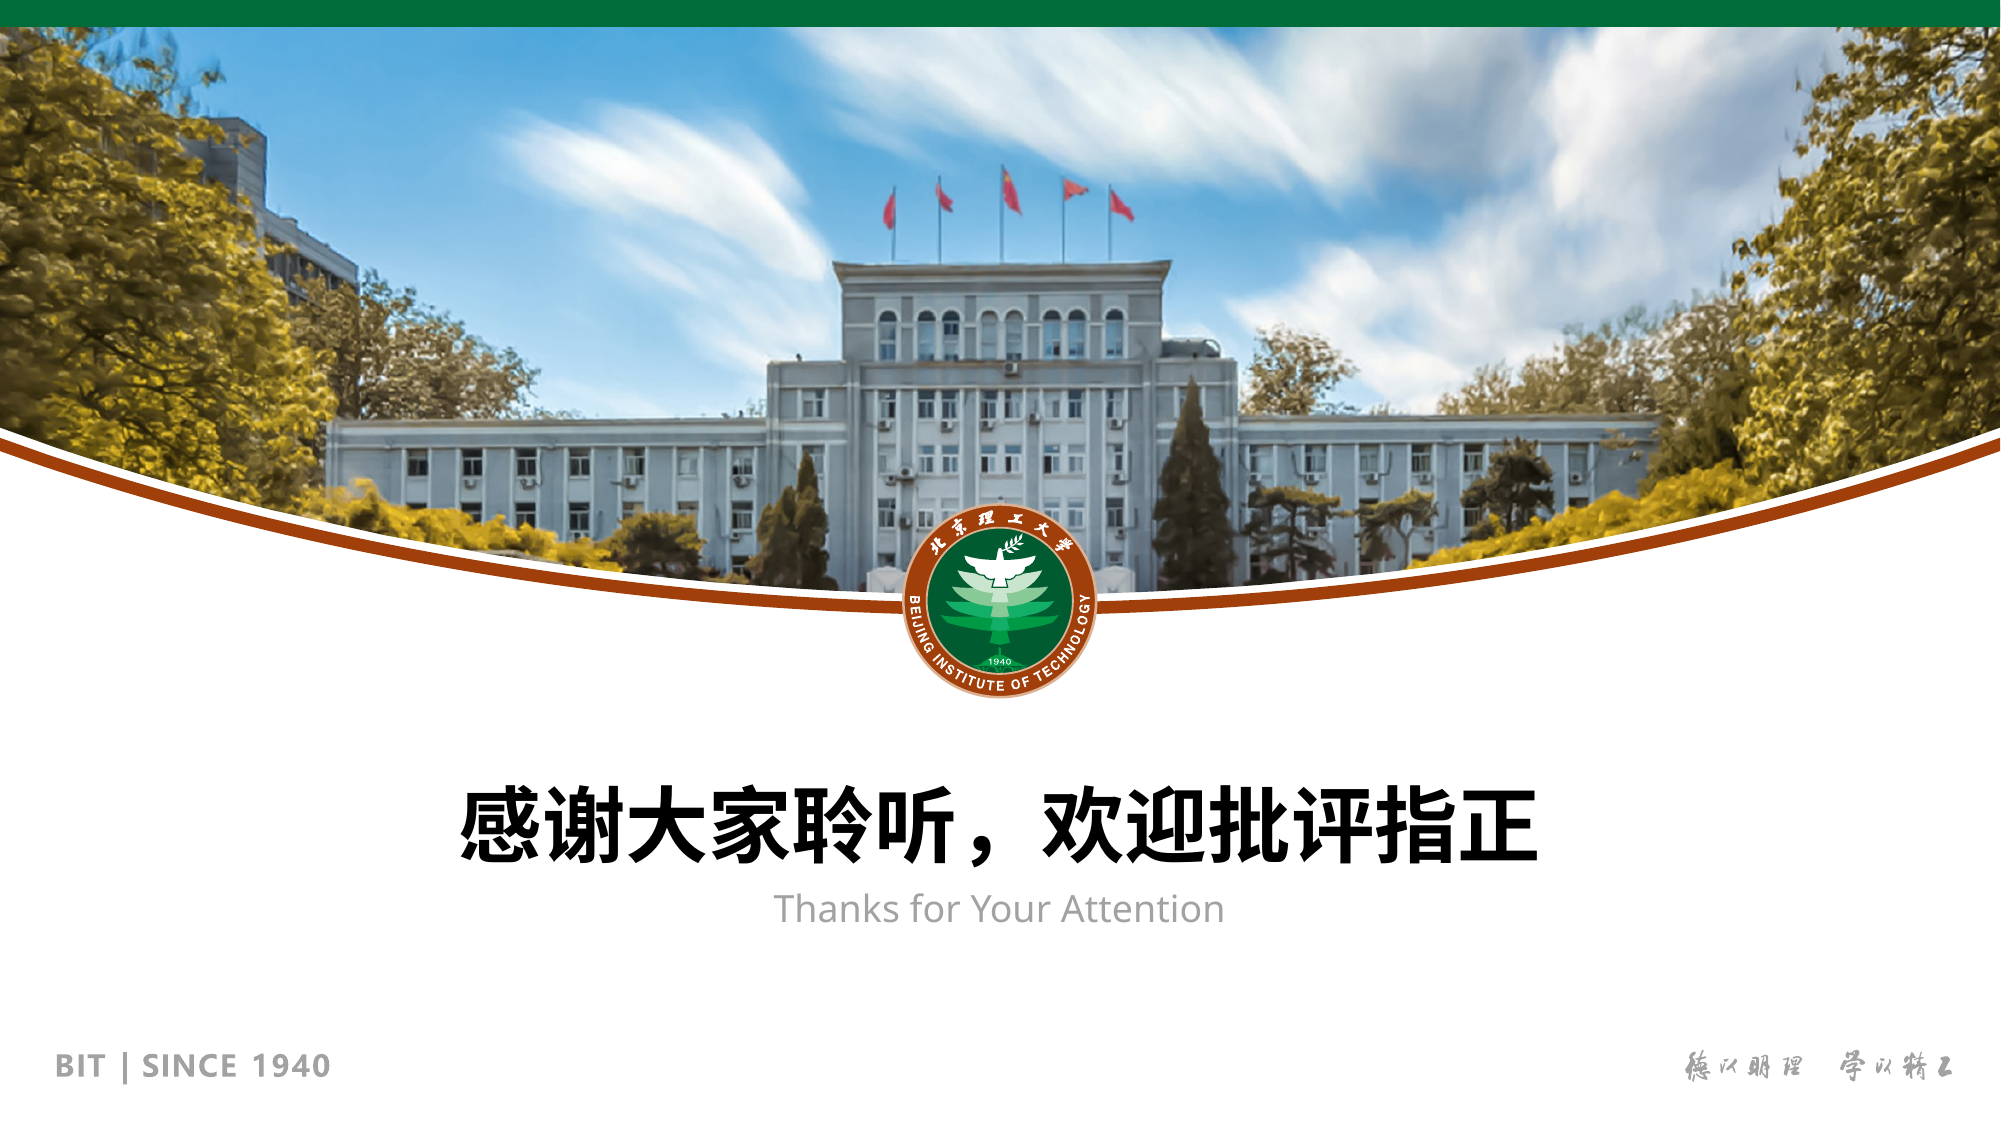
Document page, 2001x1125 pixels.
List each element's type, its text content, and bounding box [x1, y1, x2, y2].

picture [0, 27, 2000, 594]
text_box 感谢大家聆听，欢迎批评指正 [131, 756, 1869, 868]
text_box Thanks for Your Attention [131, 868, 1869, 953]
